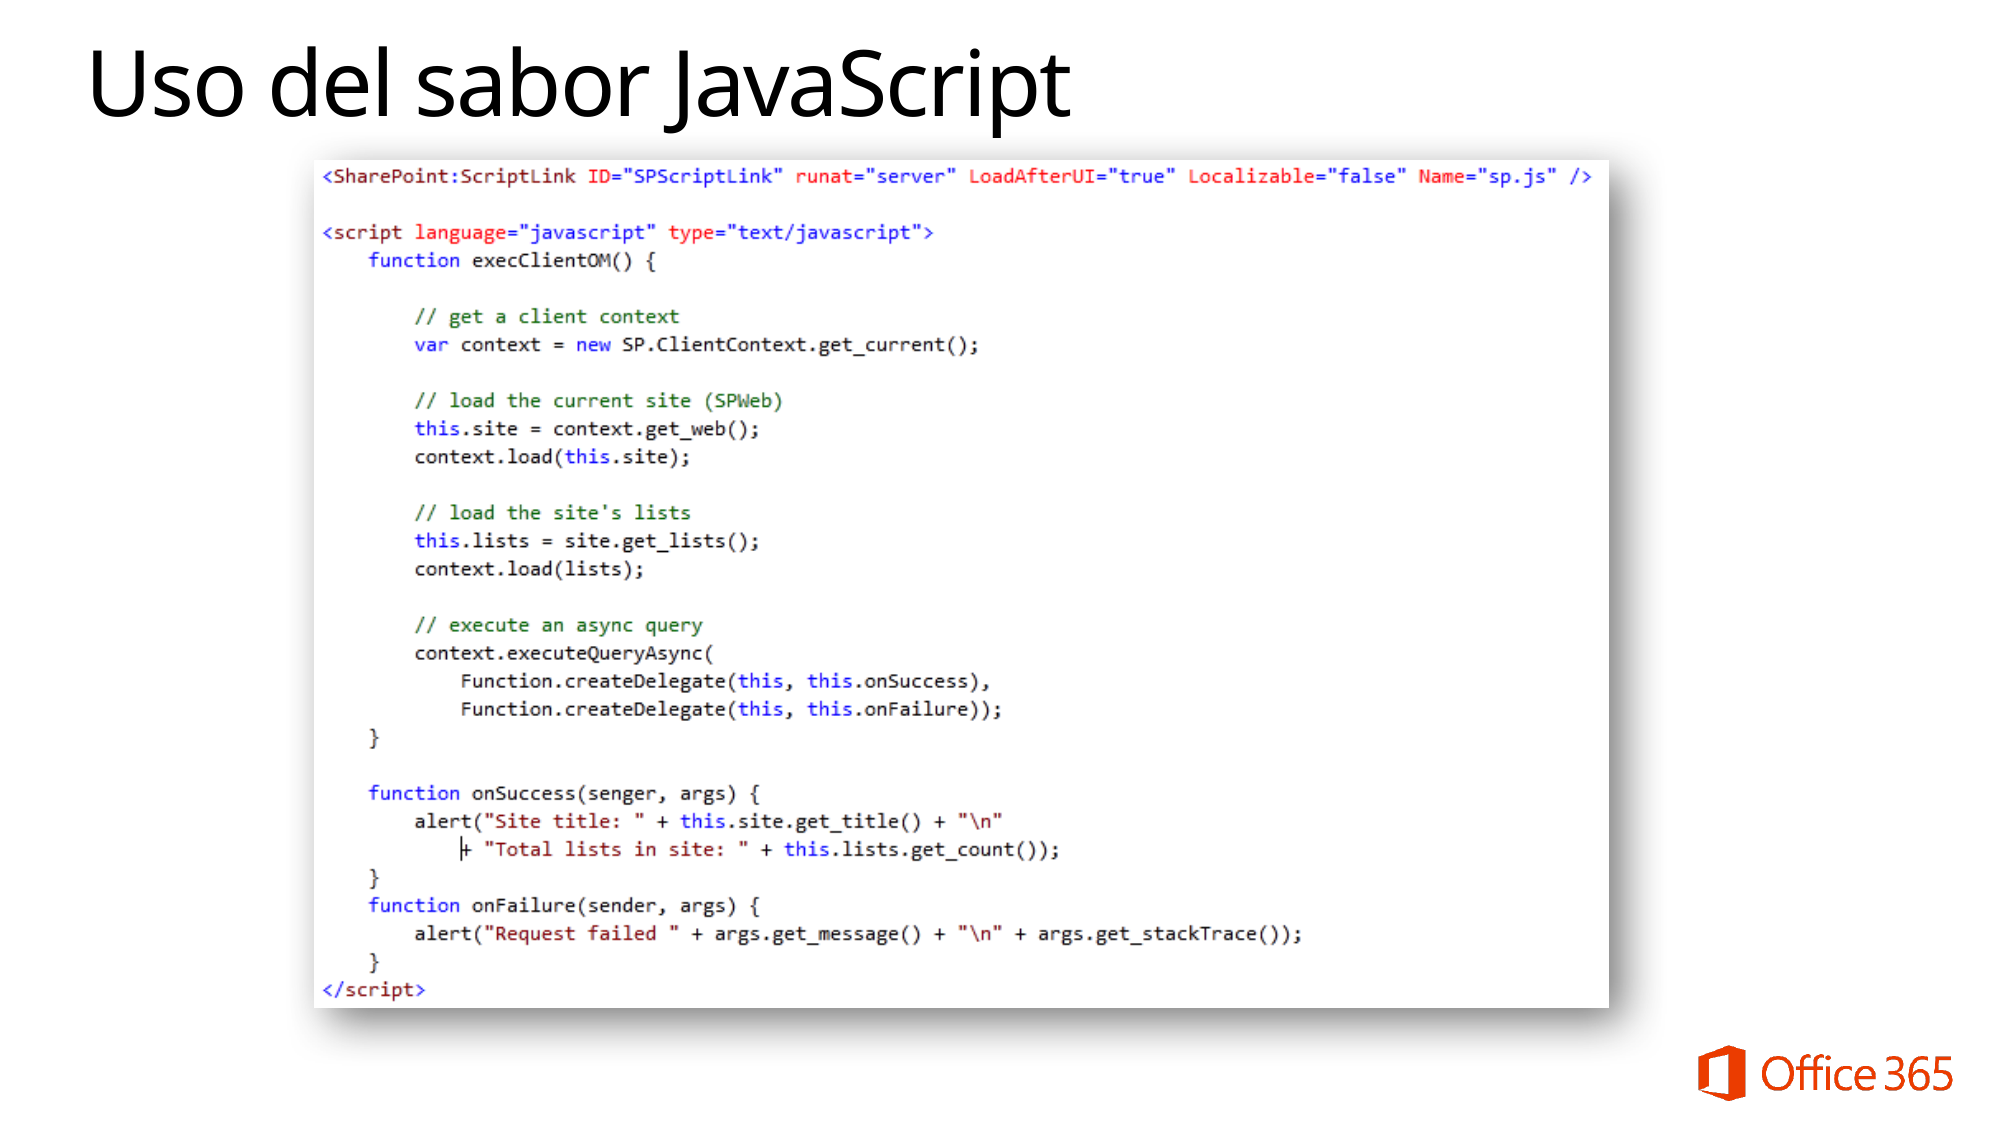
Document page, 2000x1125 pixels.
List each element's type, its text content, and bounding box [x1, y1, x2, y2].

picture [1674, 1021, 1975, 1125]
title Uso del sabor JavaScript [85, 37, 1914, 161]
picture [314, 159, 1609, 1008]
